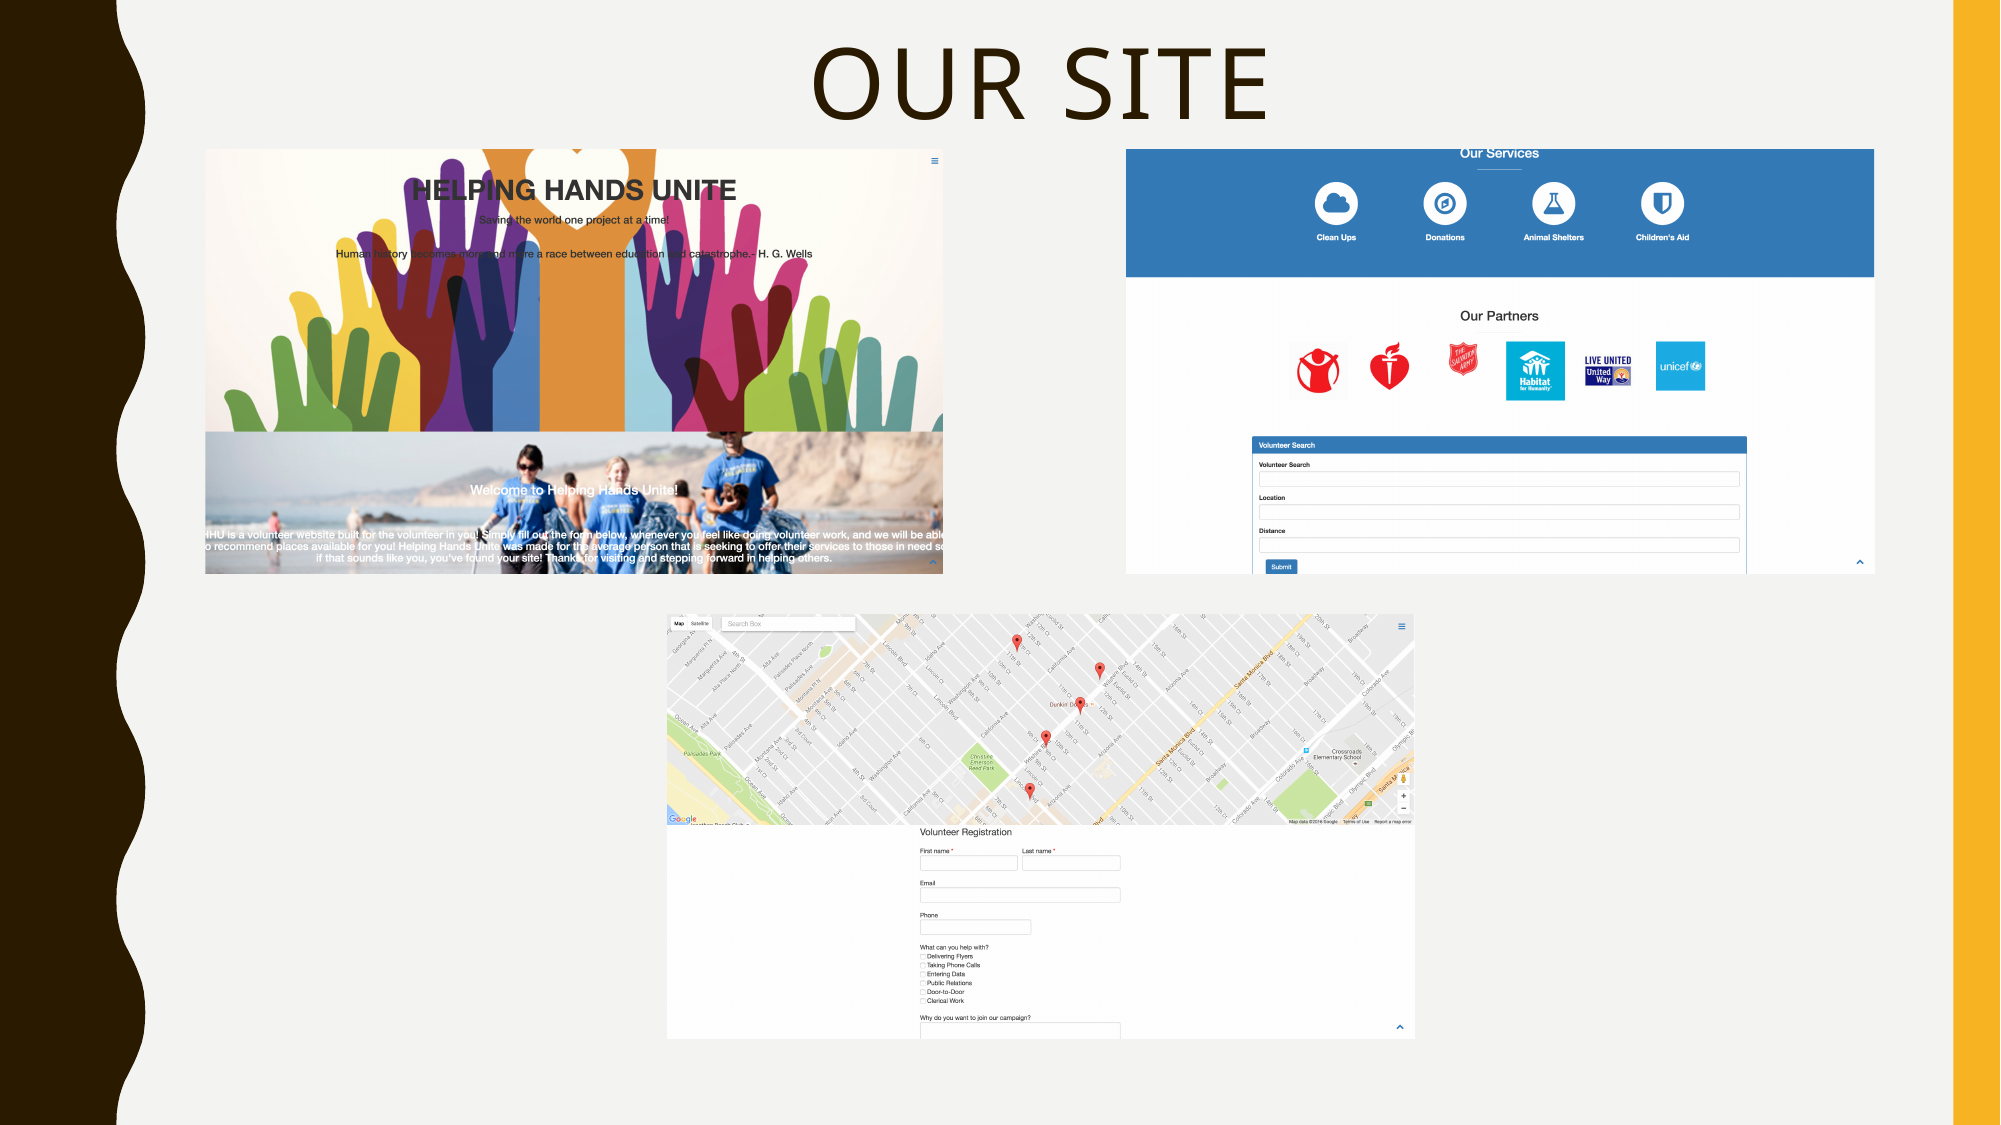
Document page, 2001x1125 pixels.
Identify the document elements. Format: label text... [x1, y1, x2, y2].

picture [667, 614, 1415, 1039]
picture [1126, 149, 1875, 574]
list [205, 148, 943, 574]
title Our Site [205, 26, 1875, 149]
